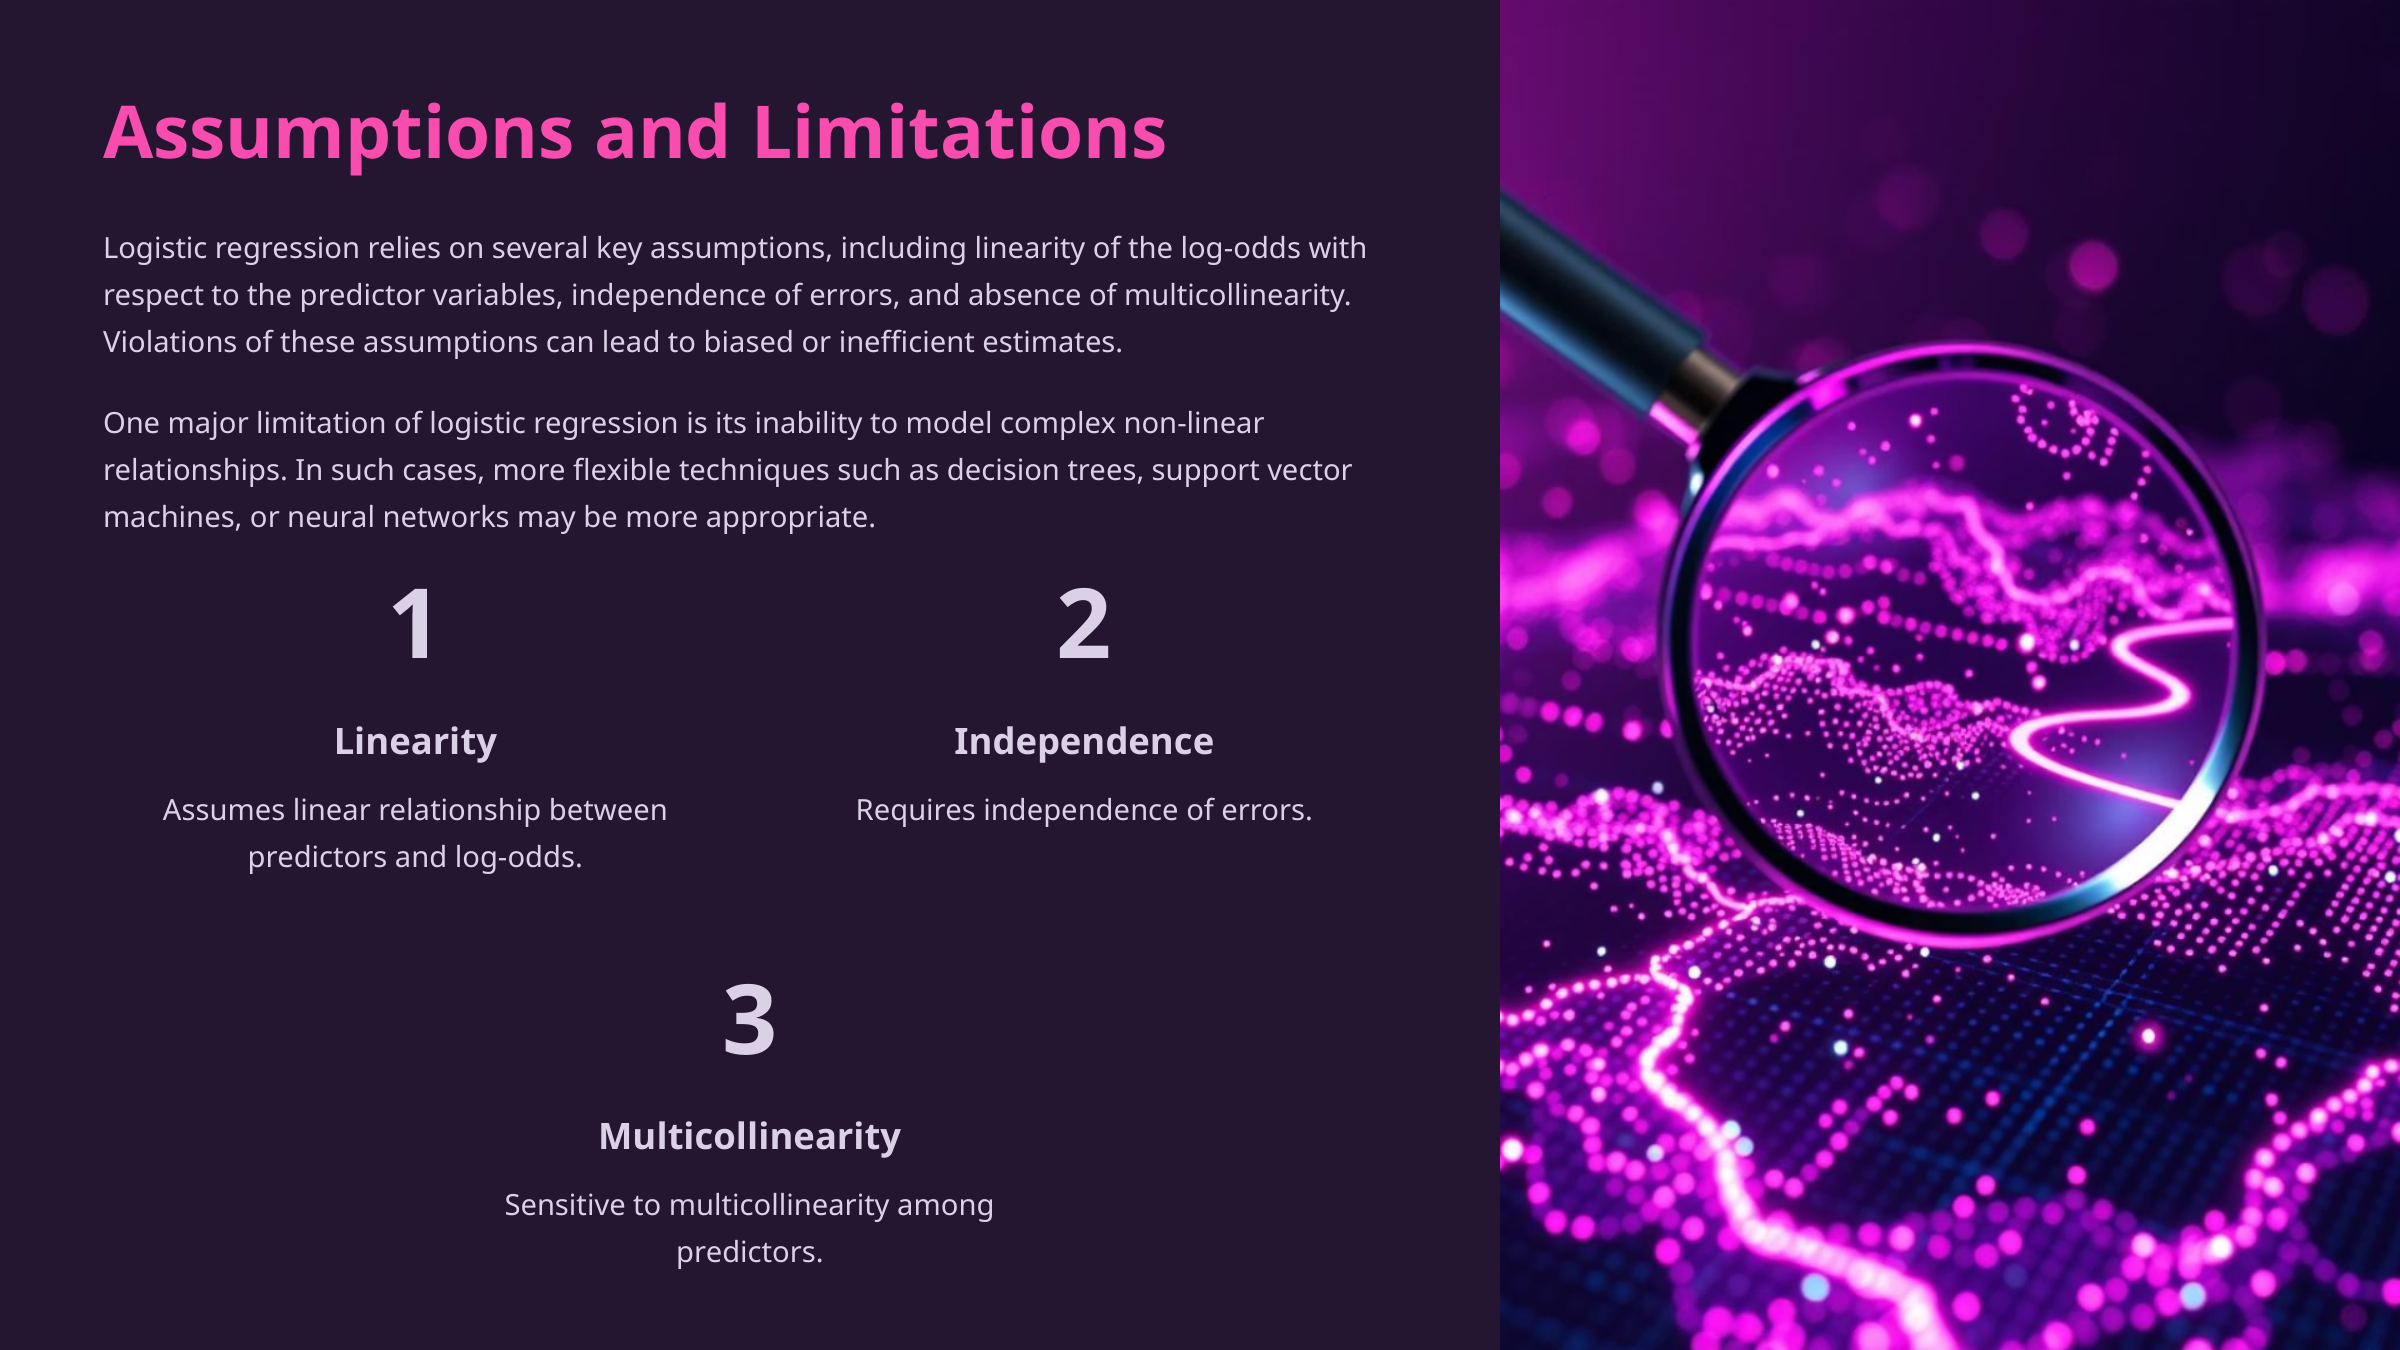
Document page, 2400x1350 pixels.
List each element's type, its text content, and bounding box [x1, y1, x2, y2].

text_box Multicollinearity [565, 1111, 935, 1158]
text_box 3 [437, 977, 1063, 1075]
text_box 2 [772, 581, 1397, 679]
text_box Sensitive to multicollinearity among predictors. [437, 1174, 1063, 1270]
text_box Logistic regression relies on several key assumptions, including linearity of the log-odds with respect to the predictor variables, independence of errors, and absence of multicollinearity. Violations of these assumptions can lead to biased or inefficient estimates. [103, 217, 1397, 359]
picture [1499, 0, 2400, 1350]
text_box Requires independence of errors. [772, 779, 1397, 827]
text_box Linearity [231, 715, 600, 762]
text_box Assumptions and Limitations [103, 81, 1099, 174]
text_box 1 [103, 581, 728, 679]
text_box Assumes linear relationship between predictors and log-odds. [103, 779, 728, 874]
text_box Independence [900, 715, 1269, 762]
text_box One major limitation of logistic regression is its inability to model complex non-linear relationships. In such cases, more flexible techniques such as decision trees, support vector machines, or neural networks may be more appropriate. [103, 392, 1397, 534]
